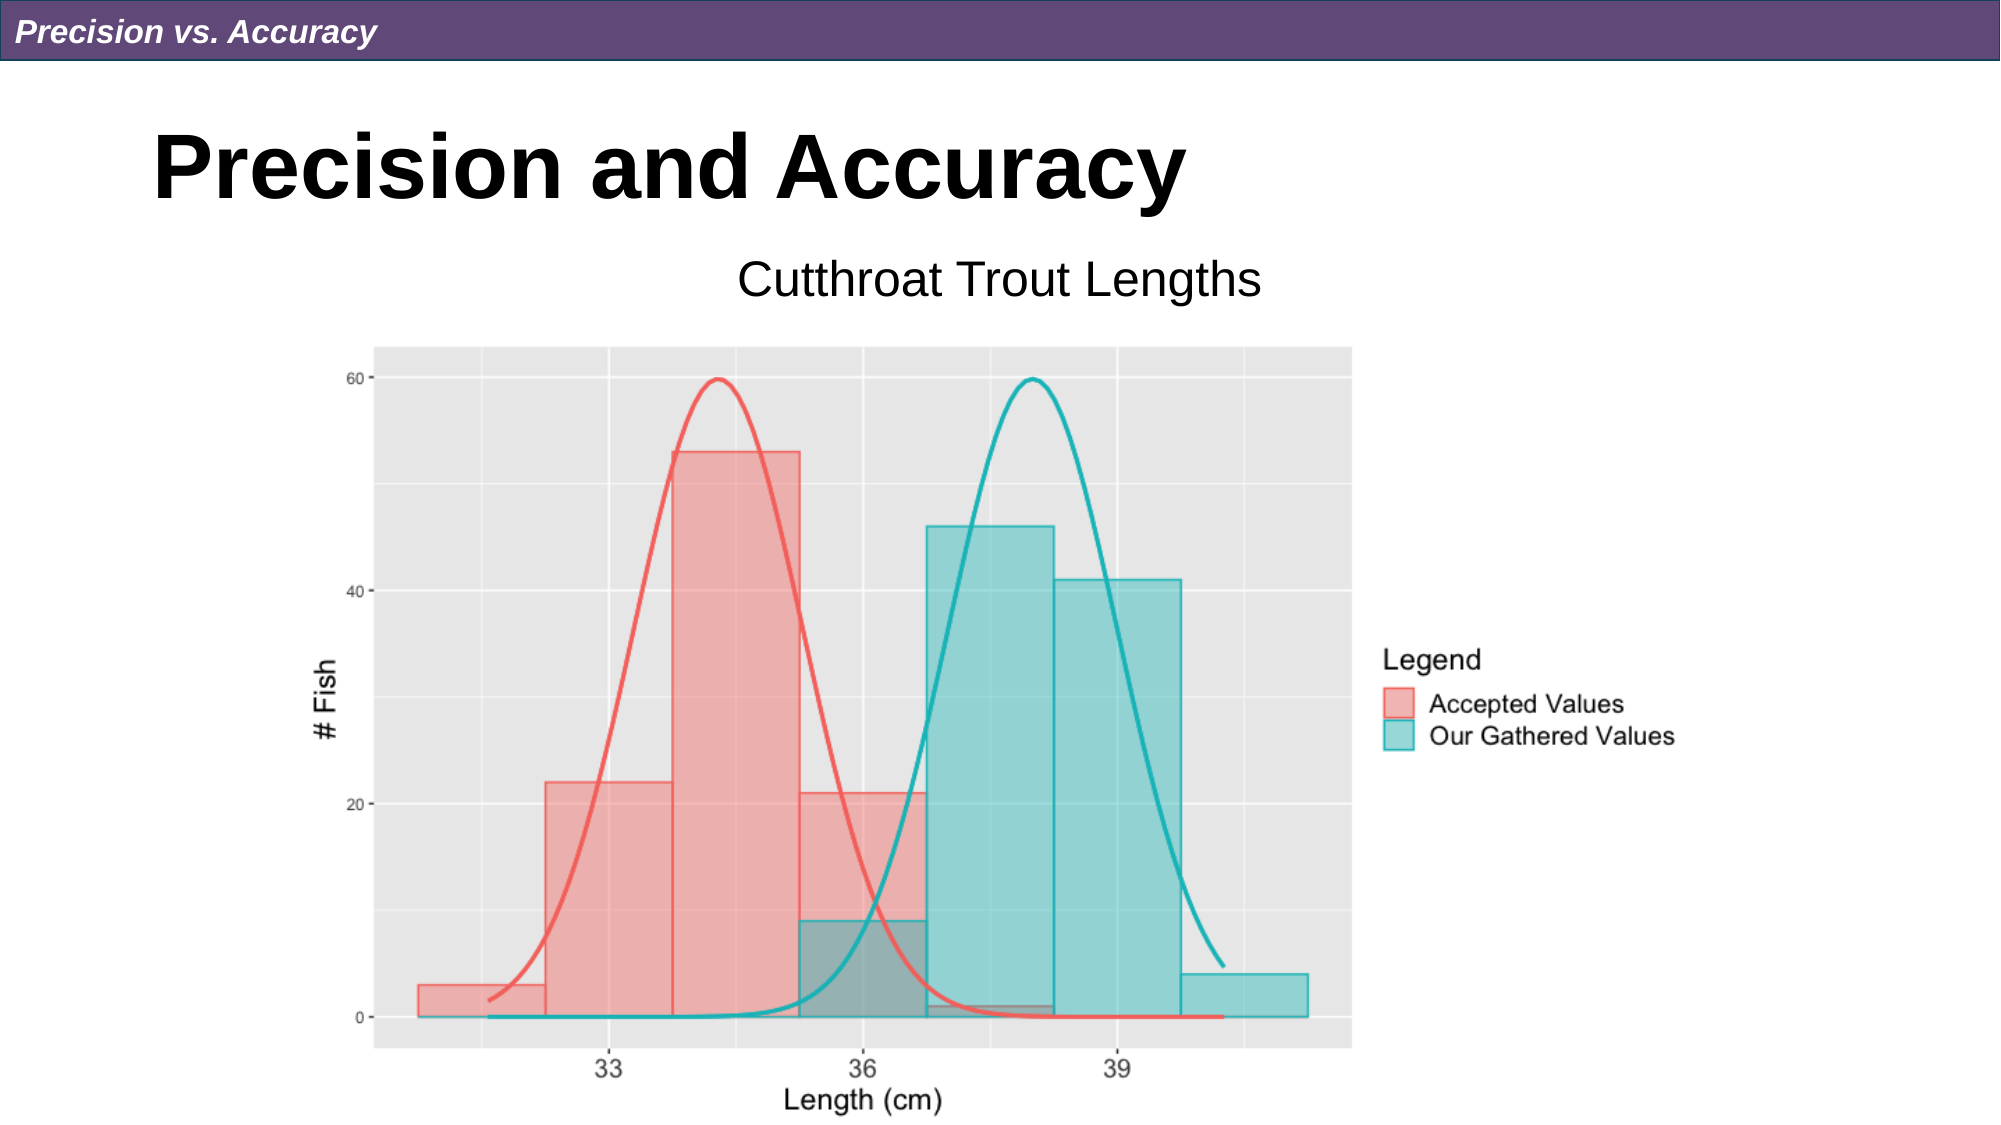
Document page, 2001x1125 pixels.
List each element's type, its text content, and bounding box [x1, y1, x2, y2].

text_box Precision vs. Accuracy [0, 0, 2000, 61]
picture [303, 337, 1696, 1125]
title Precision and Accuracy [137, 61, 1863, 278]
text_box Cutthroat Trout Lengths [304, 239, 1696, 315]
